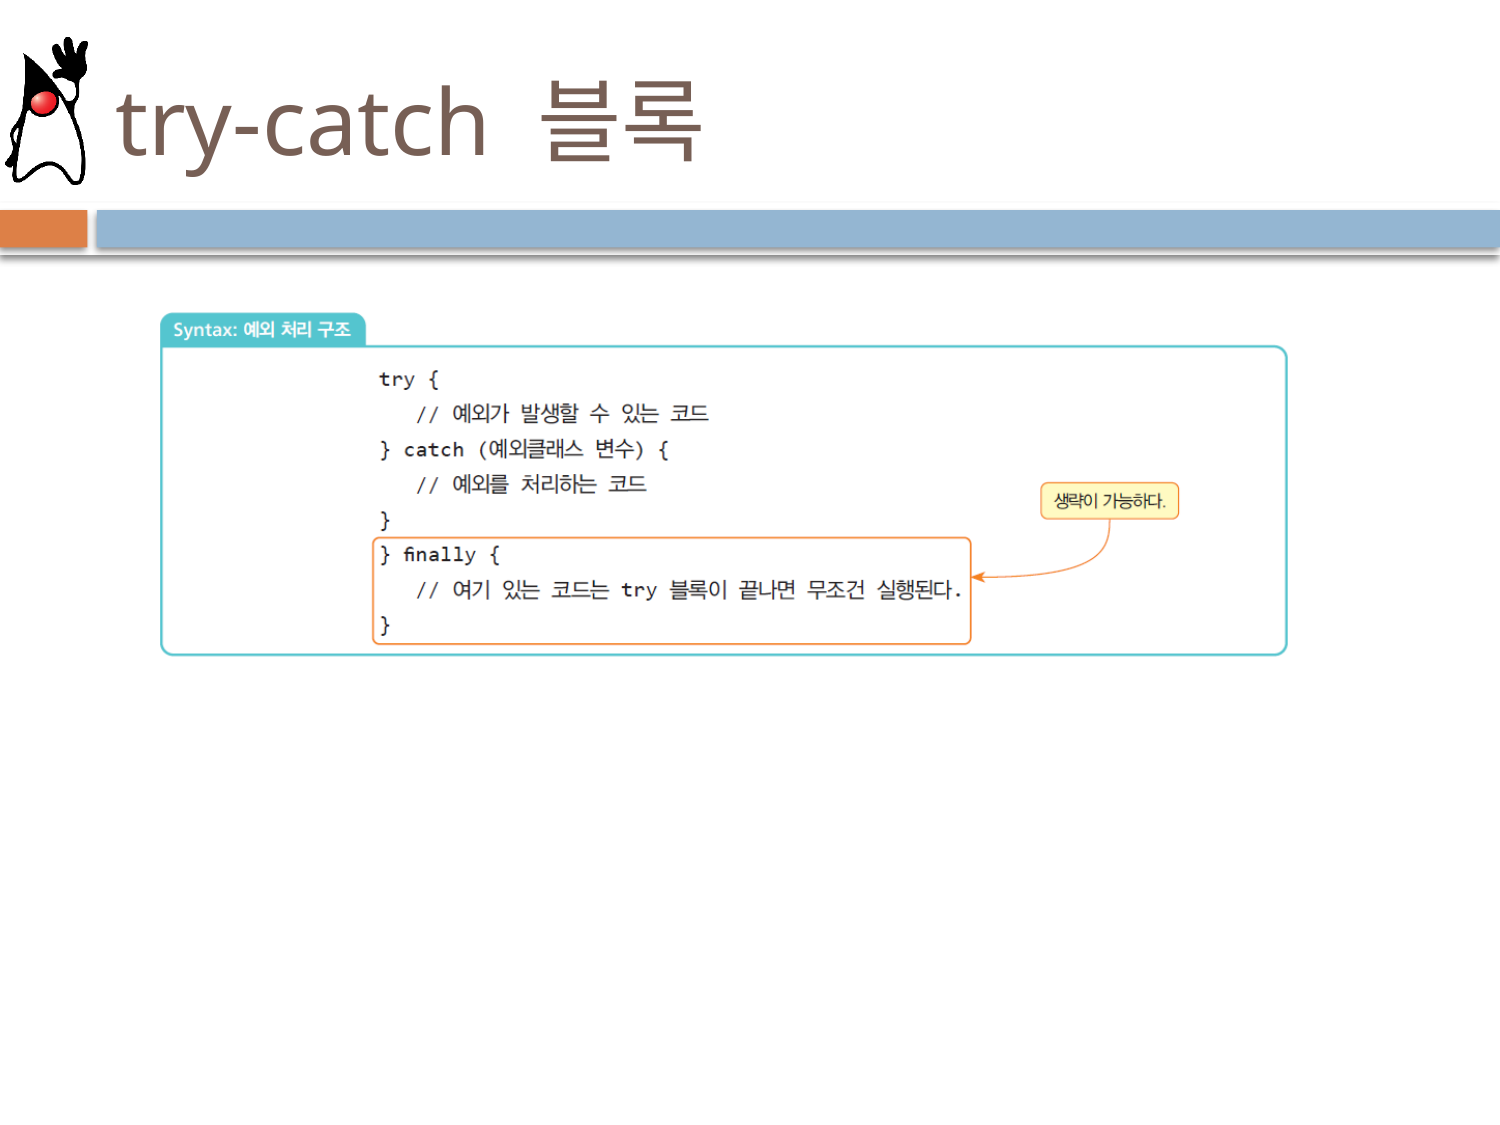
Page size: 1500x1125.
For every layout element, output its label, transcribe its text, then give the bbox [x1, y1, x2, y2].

picture [155, 307, 1296, 666]
picture [5, 37, 88, 185]
title try-catch 블록 [100, 37, 1438, 200]
